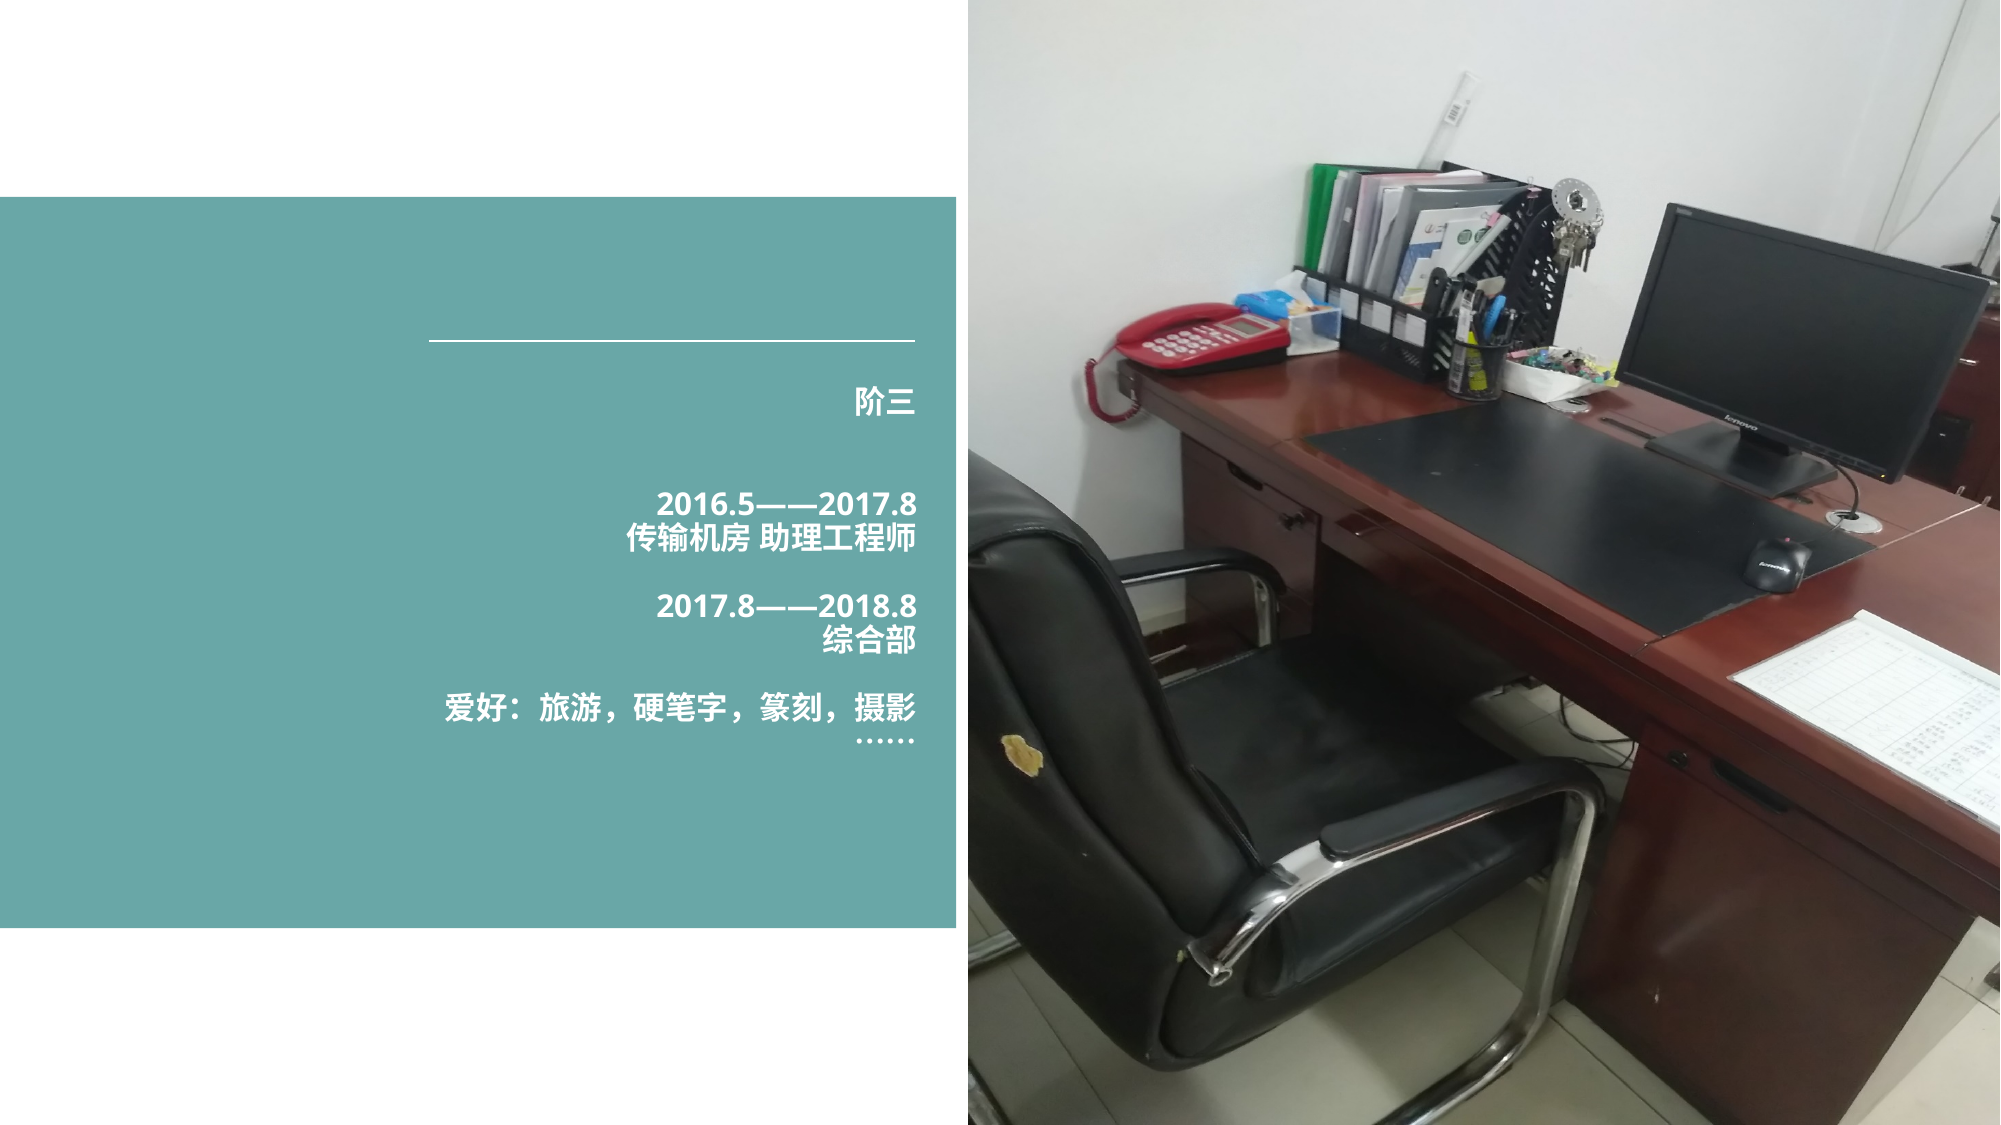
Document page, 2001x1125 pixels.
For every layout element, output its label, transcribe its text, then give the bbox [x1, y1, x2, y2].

picture [968, 0, 2000, 1125]
title 阶三 2016.5——2017.8 传输机房 助理工程师 2017.8——2018.8 综合部 爱好：旅游，硬笔字，篆刻，摄影 …… [0, 344, 933, 866]
